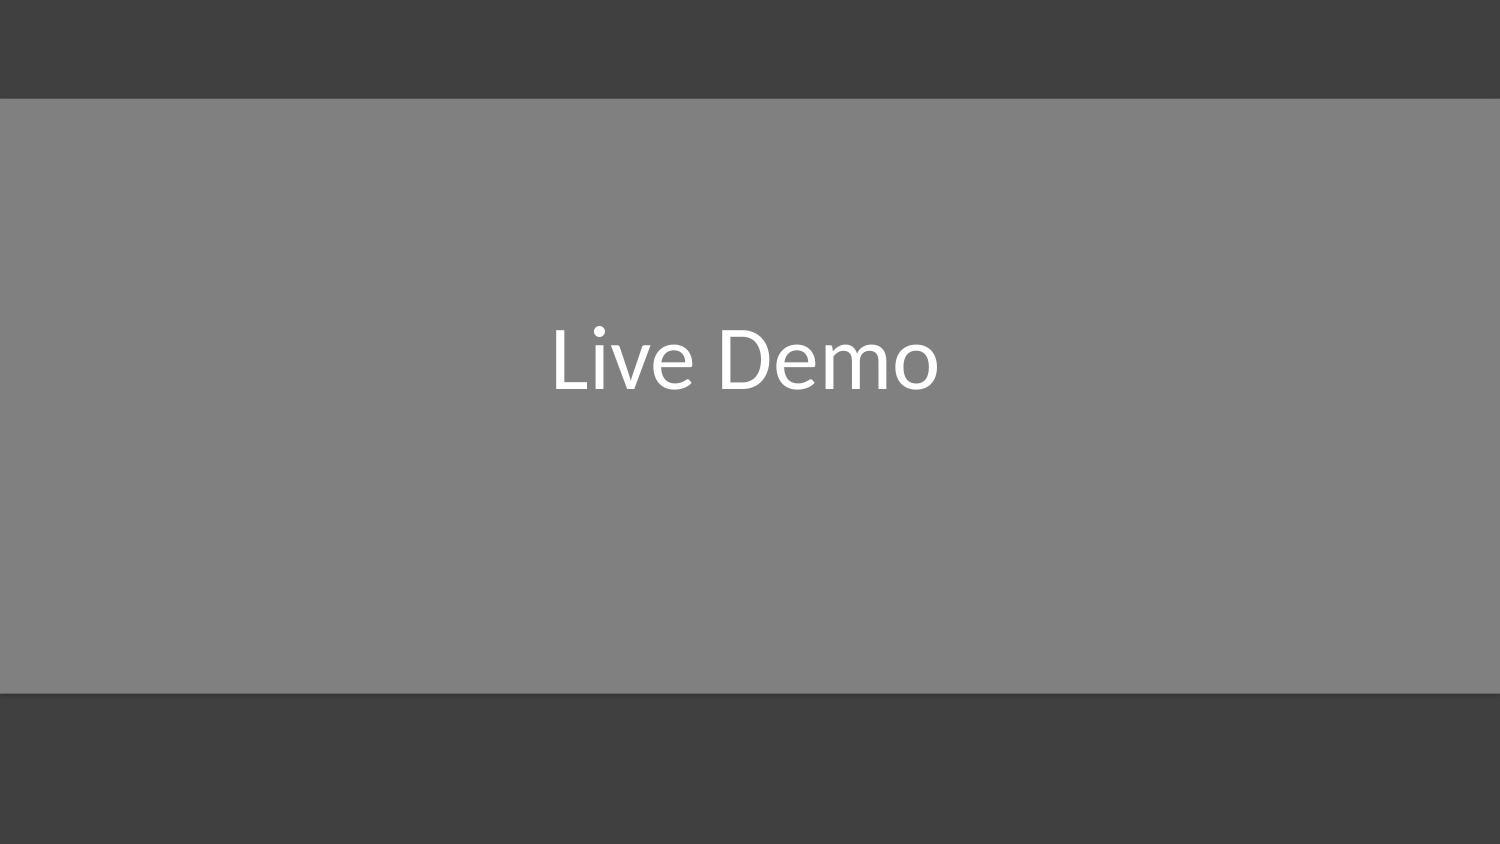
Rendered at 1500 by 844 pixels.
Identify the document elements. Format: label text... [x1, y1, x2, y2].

title Live Demo [337, 262, 1156, 443]
text_box [0, 98, 1500, 694]
